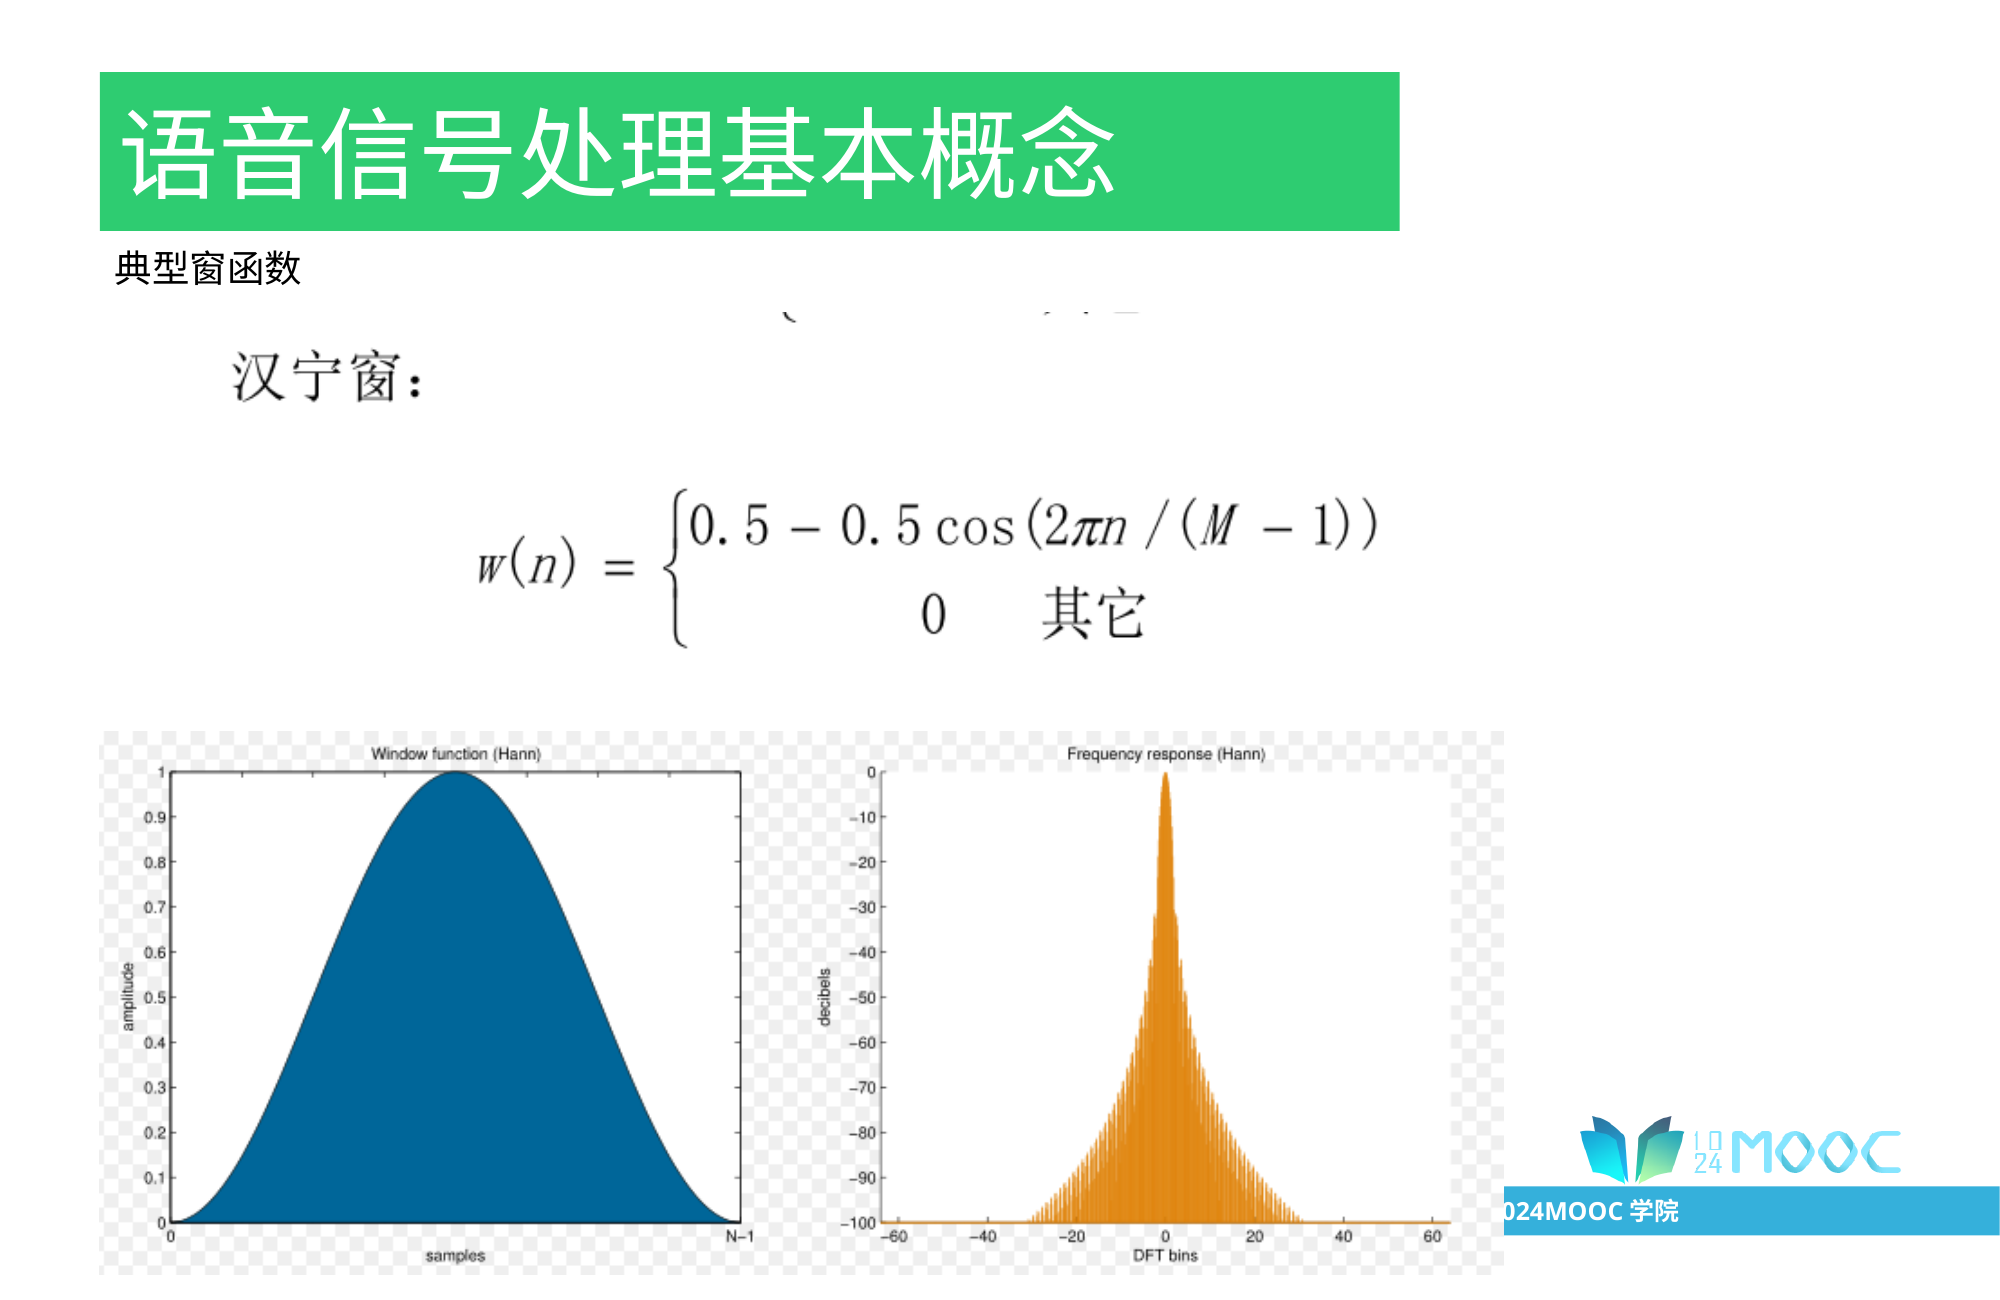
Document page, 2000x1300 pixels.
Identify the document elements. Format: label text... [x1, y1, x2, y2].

picture [1567, 1102, 1927, 1186]
text_box [210, 187, 1738, 249]
picture [198, 311, 1444, 674]
title 语音信号处理基本概念 [99, 72, 1400, 231]
picture [99, 731, 1505, 1275]
text_box 典型窗函数 [99, 237, 1482, 298]
